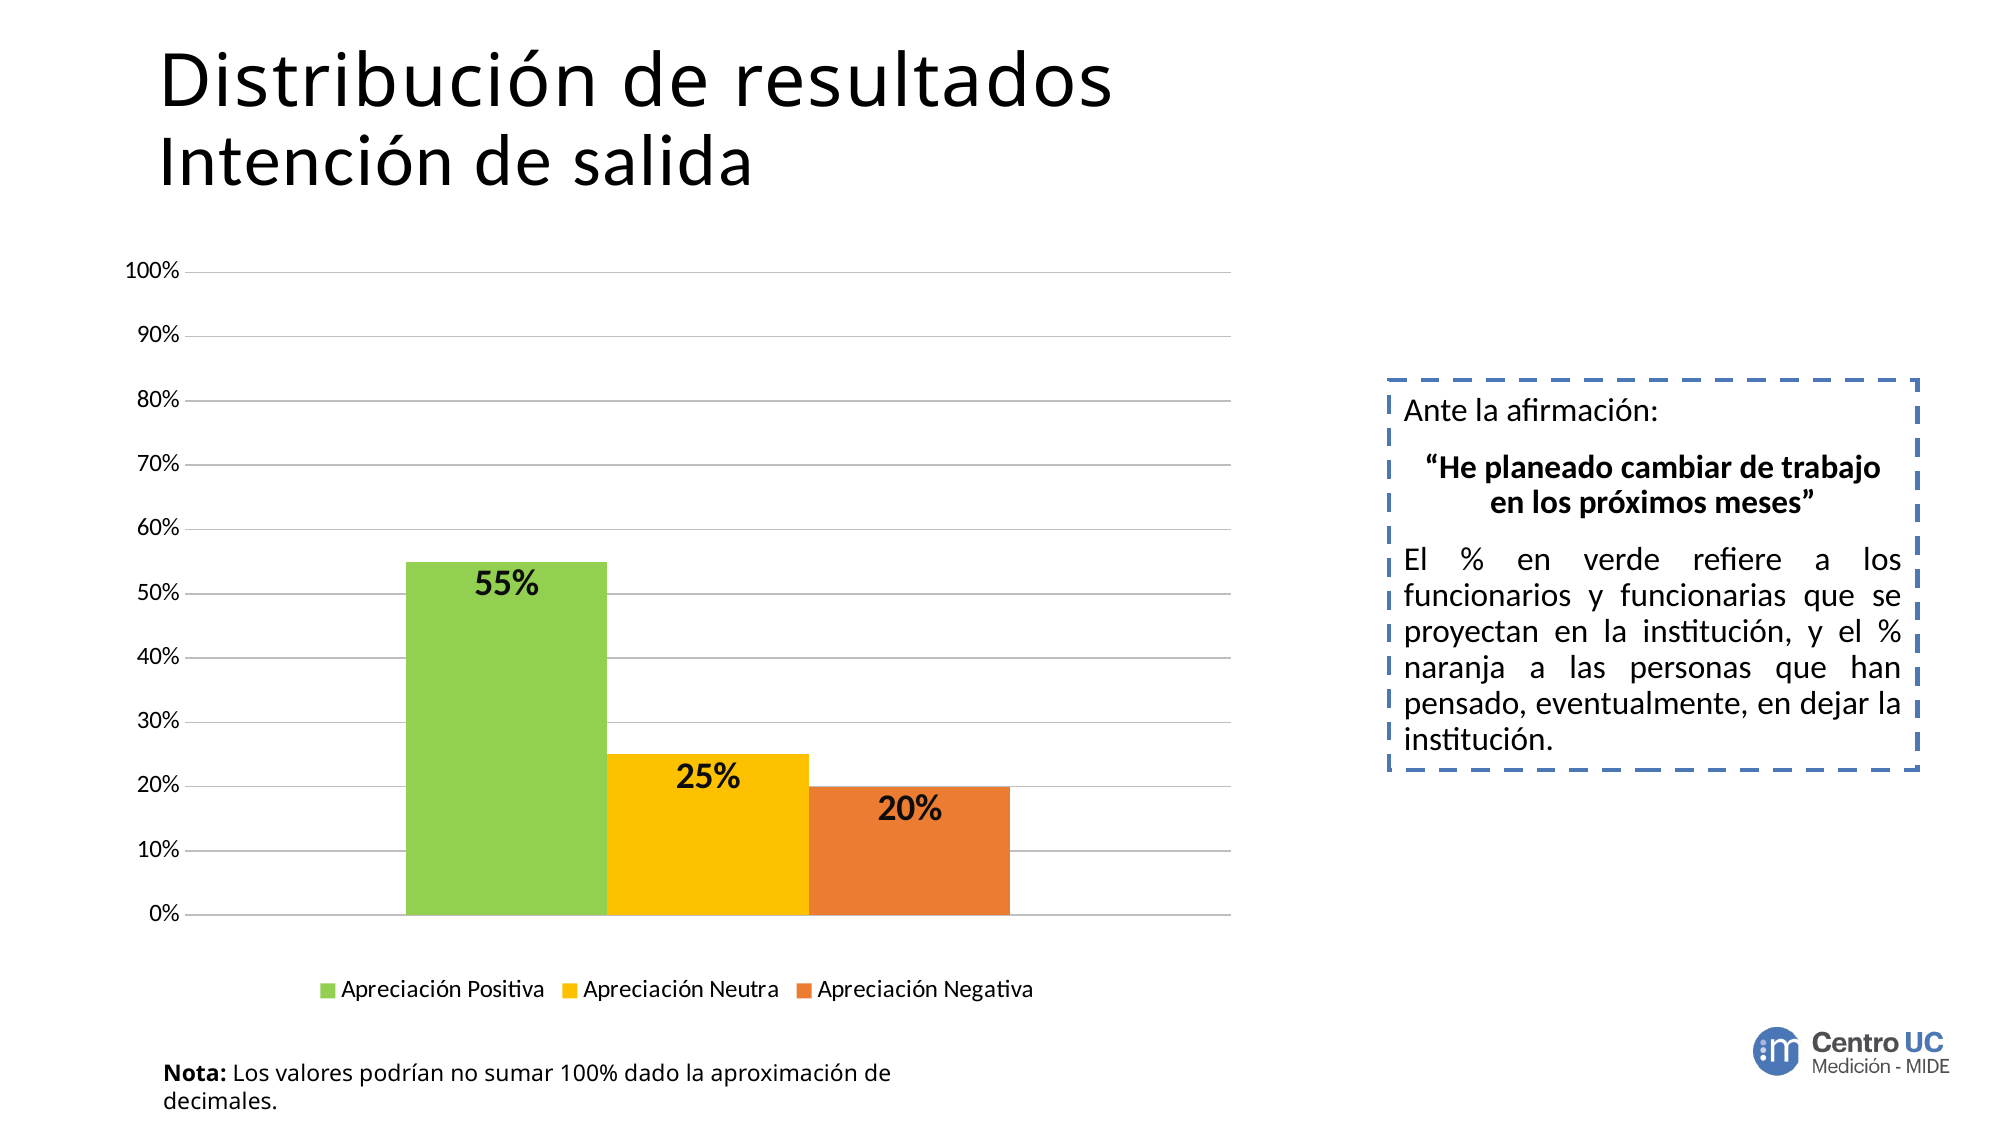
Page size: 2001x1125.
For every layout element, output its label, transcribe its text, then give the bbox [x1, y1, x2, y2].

chart [101, 244, 1254, 1010]
title Distribución de resultados Intención de salida [158, 42, 1352, 203]
text_box Nota: Los valores podrían no sumar 100% dado la aproximación de decimales. [148, 1051, 979, 1122]
picture [1753, 1025, 1951, 1077]
text_box [1388, 379, 1918, 771]
